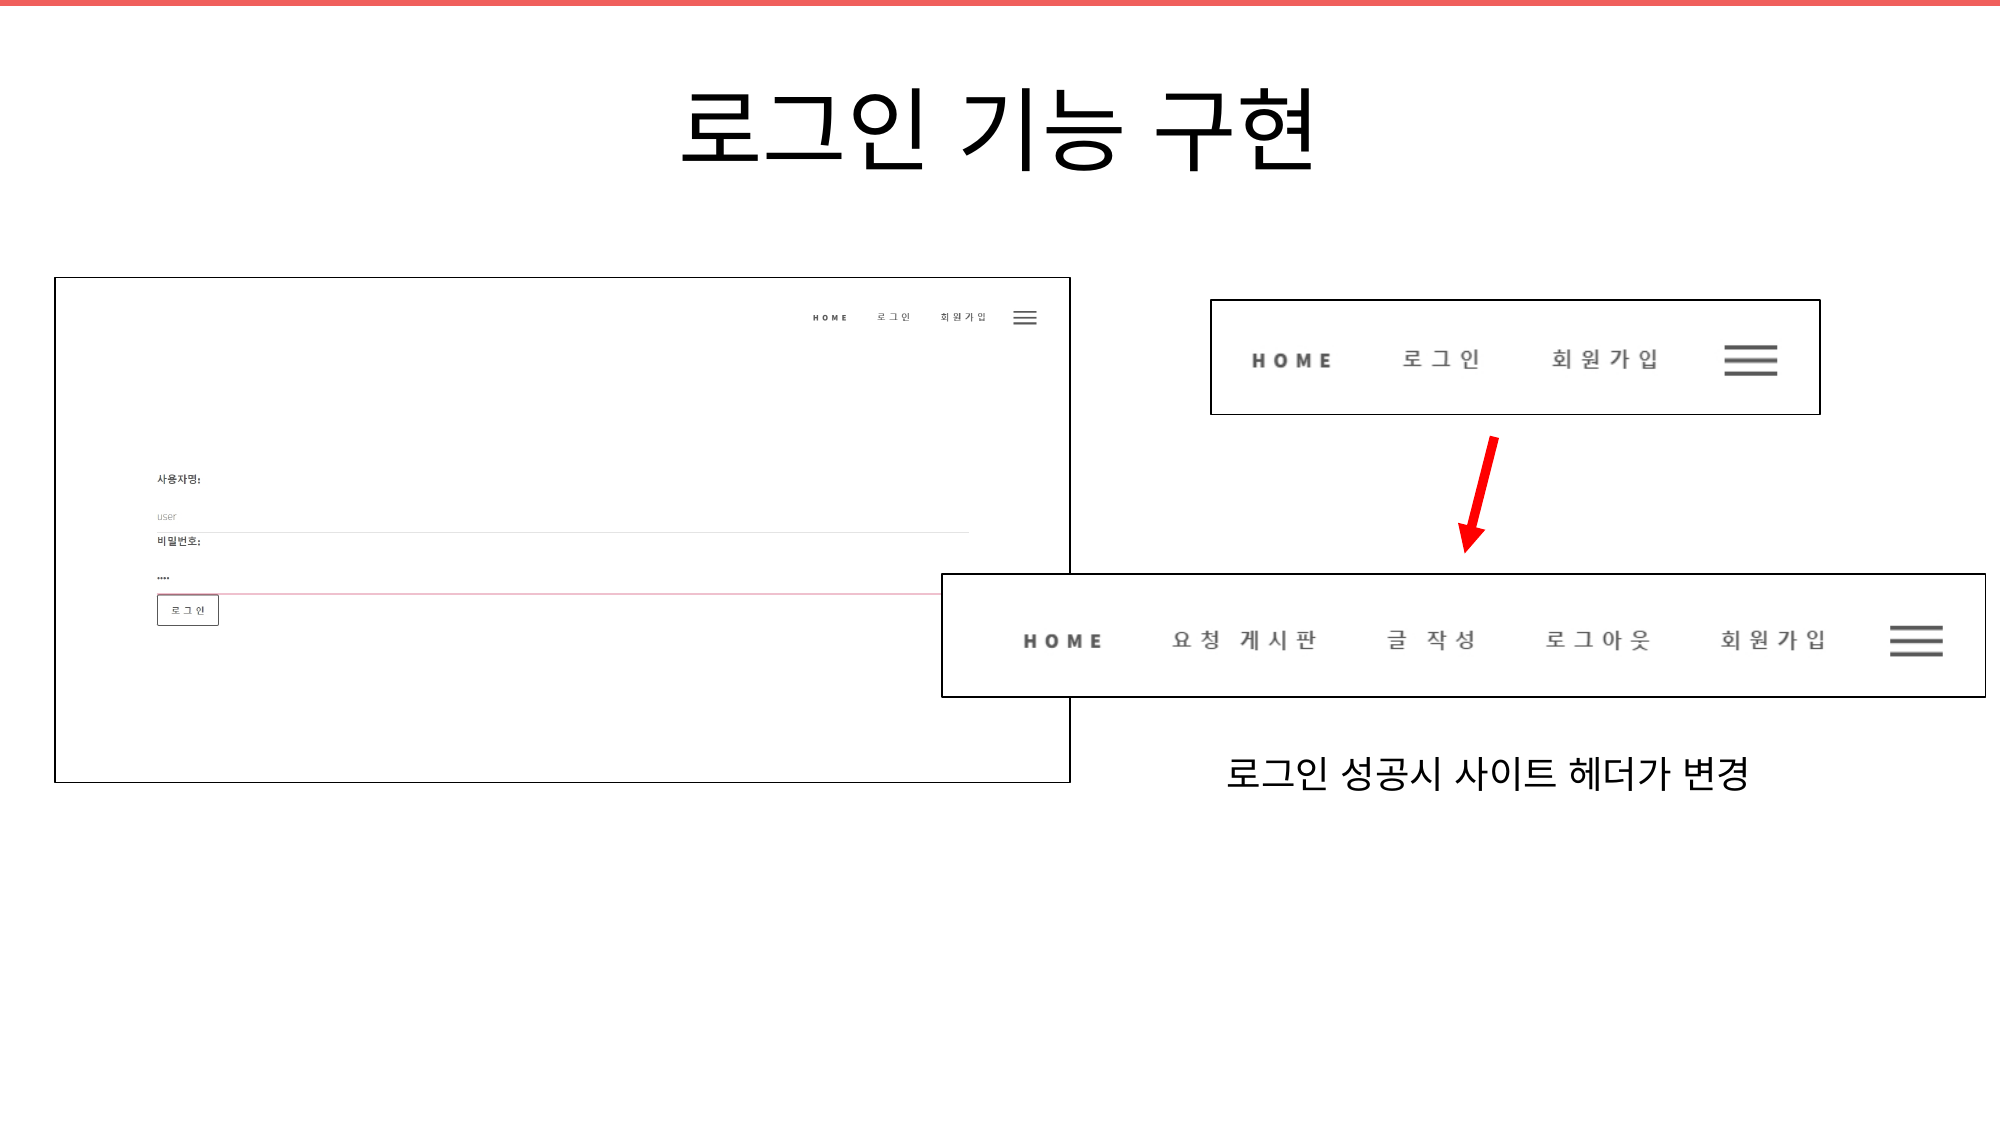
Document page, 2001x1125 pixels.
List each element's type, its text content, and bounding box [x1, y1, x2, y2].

title 로그인 기능 구현 [137, 59, 1863, 197]
picture [1211, 300, 1819, 414]
picture [55, 278, 1985, 782]
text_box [1464, 436, 1495, 554]
text_box 로그인 성공시 사이트 헤더가 변경 [1212, 743, 1879, 804]
